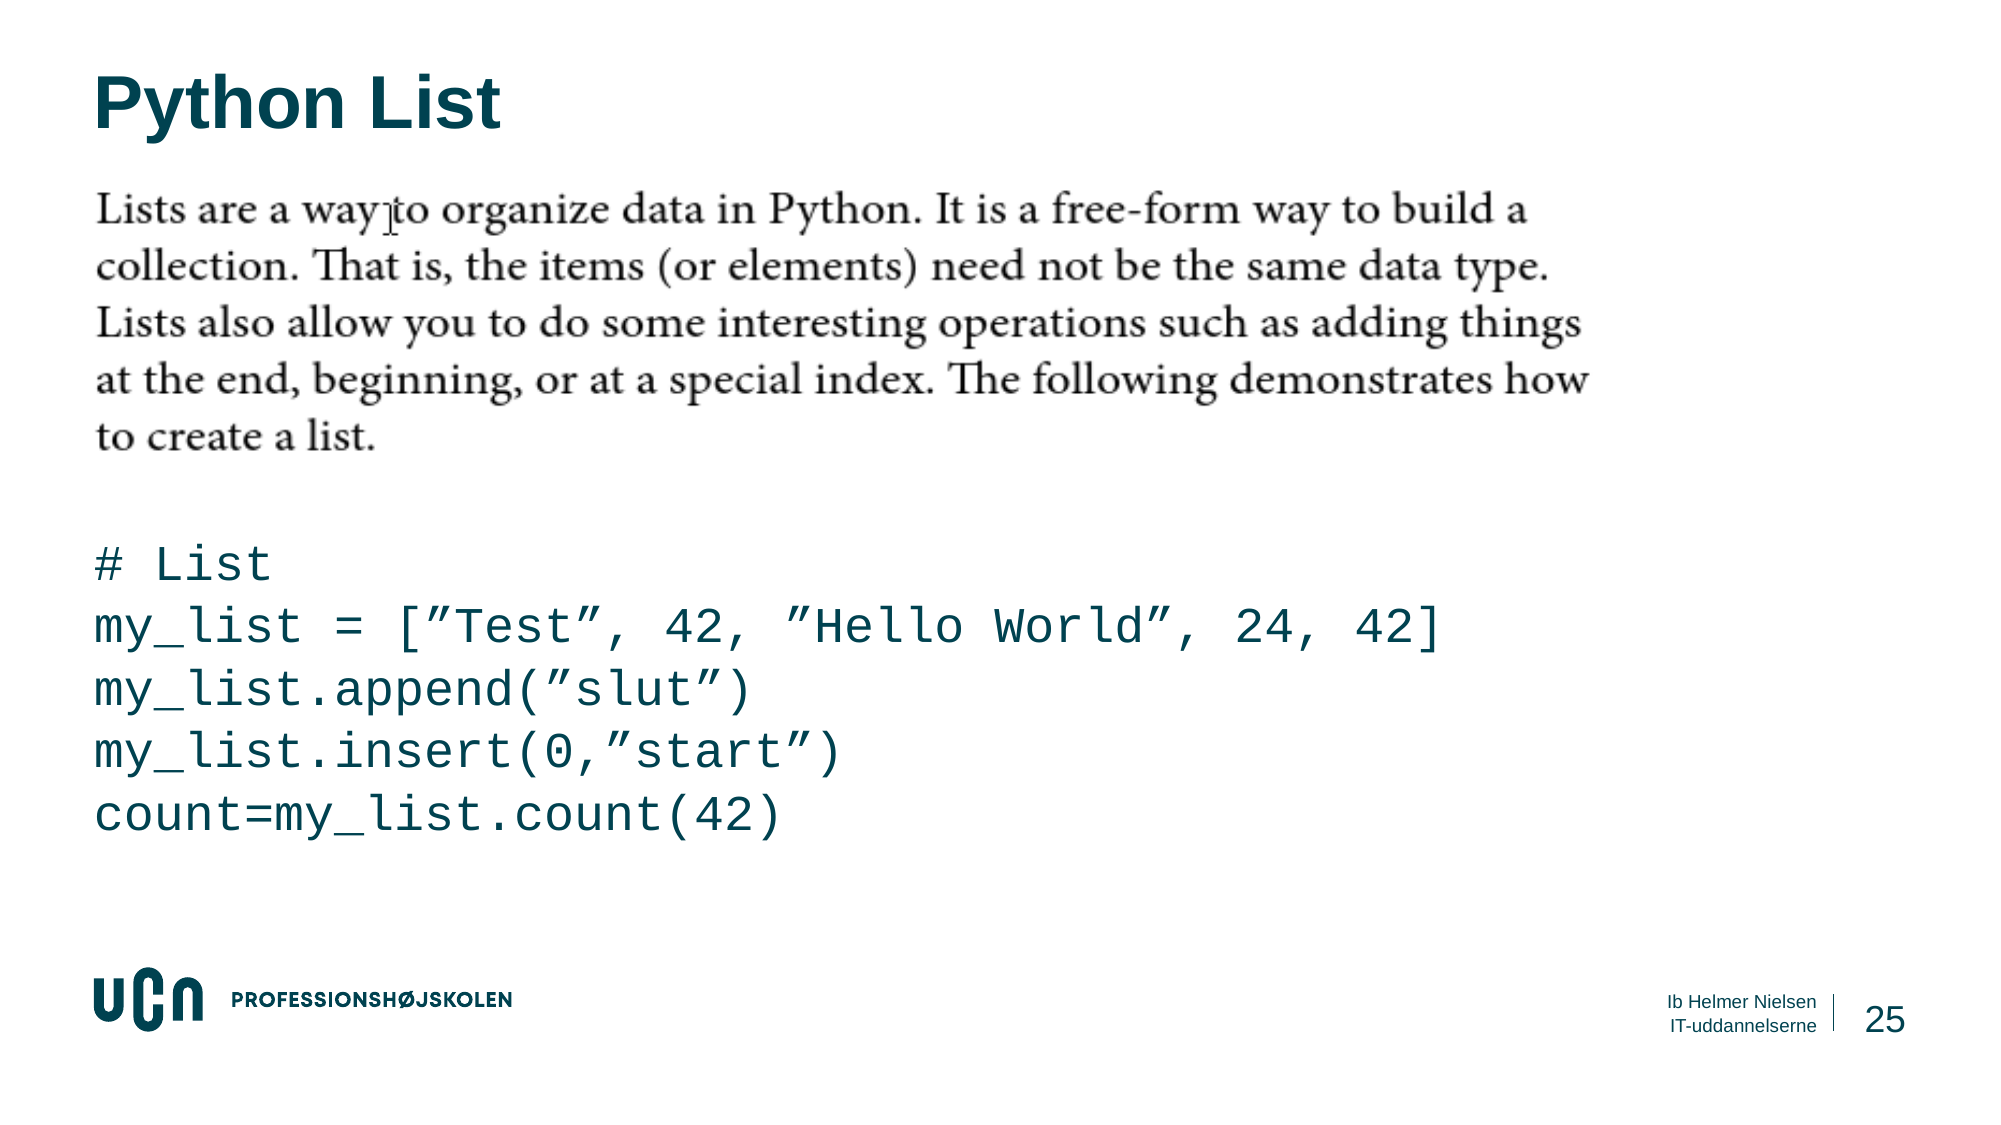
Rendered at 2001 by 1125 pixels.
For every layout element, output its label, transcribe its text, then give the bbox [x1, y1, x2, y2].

list # List my_list = [”Test”, 42, ”Hello World”, 24, 42] my_list.append(”slut”) my_list.insert(0,”start”) count=my_list.count(42) [93, 162, 1907, 938]
picture [83, 175, 1605, 465]
title Python List [93, 65, 1907, 162]
slide_number 25 [1834, 955, 1907, 1041]
